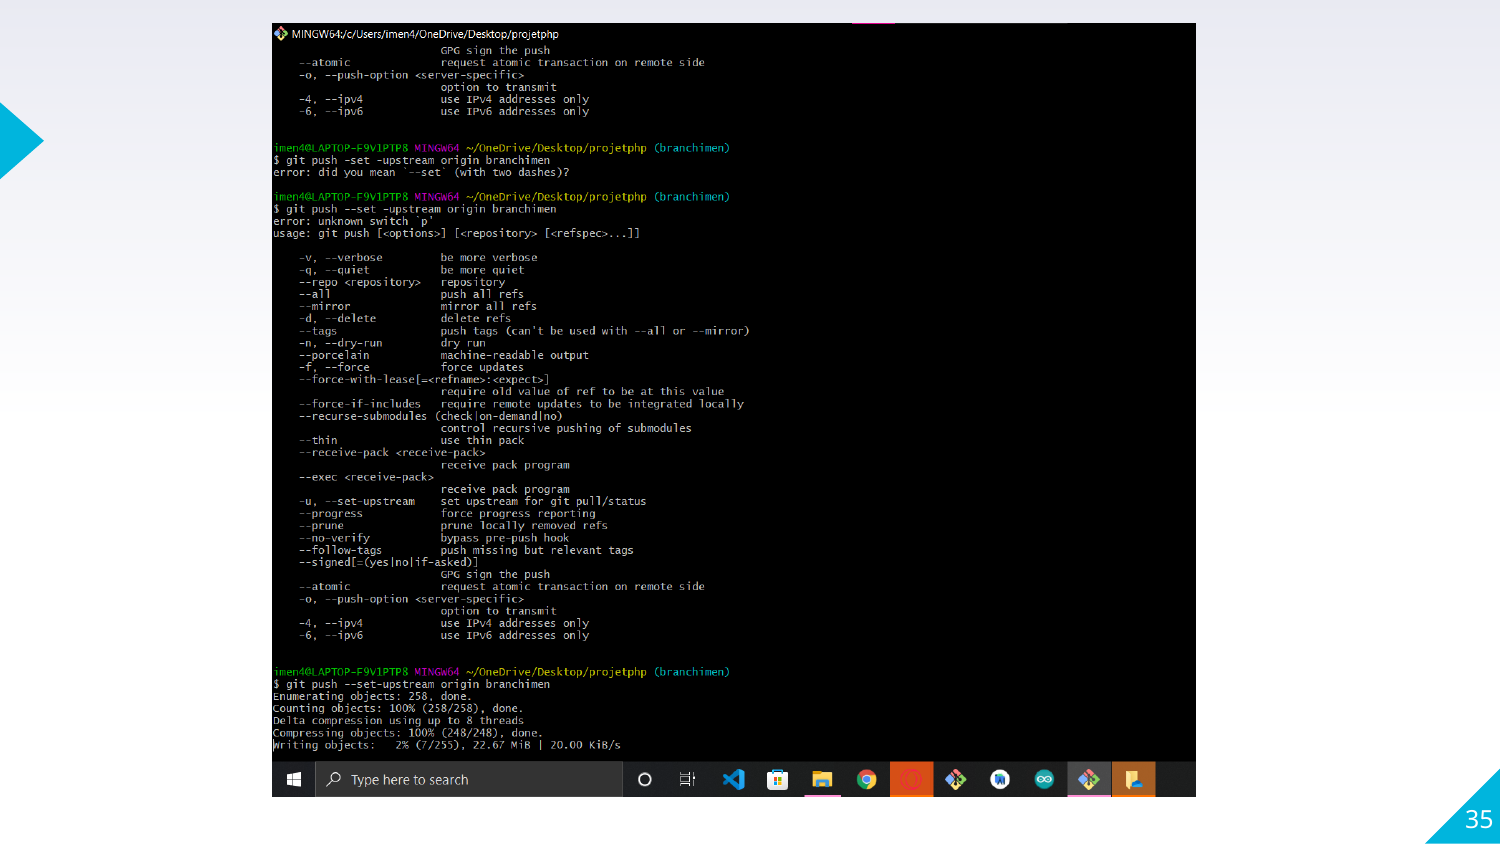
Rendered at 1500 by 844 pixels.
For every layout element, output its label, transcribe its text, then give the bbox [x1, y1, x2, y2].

slide_number 35 [1418, 760, 1494, 838]
picture [271, 22, 1197, 797]
